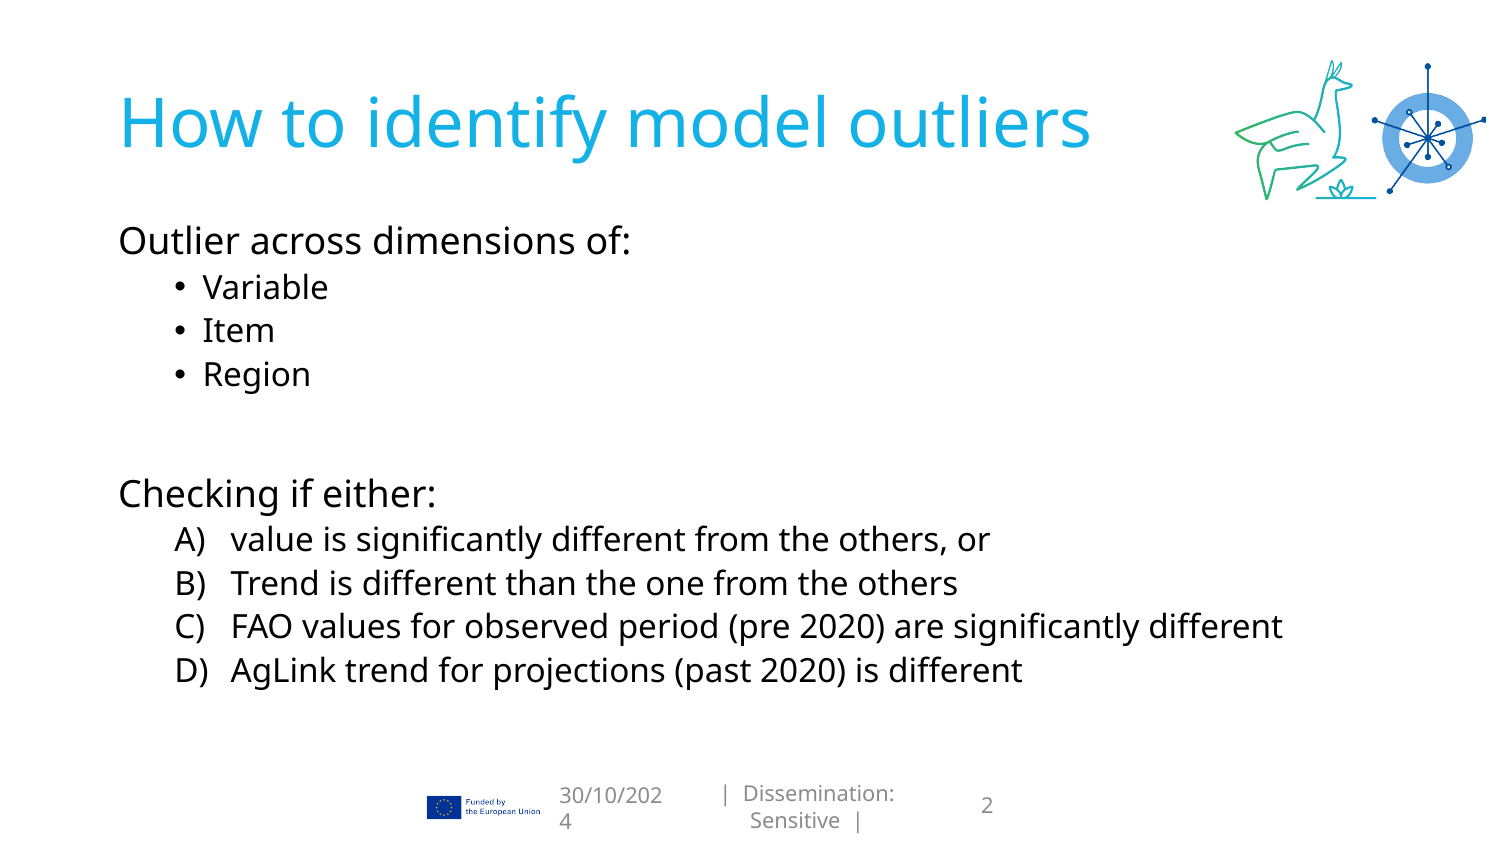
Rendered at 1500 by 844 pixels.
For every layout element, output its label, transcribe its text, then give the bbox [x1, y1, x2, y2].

list How to identify model outliers [103, 78, 1229, 173]
list Outlier across dimensions of: Variable Item Region Checking if either: value is significantly different from the others, or Trend is different than the one from the others FAO values for observed period (pre 2020) are significantly different AgLink trend for projections (past 2020) is different [103, 214, 1383, 729]
picture [1214, 38, 1487, 222]
picture [425, 794, 545, 821]
